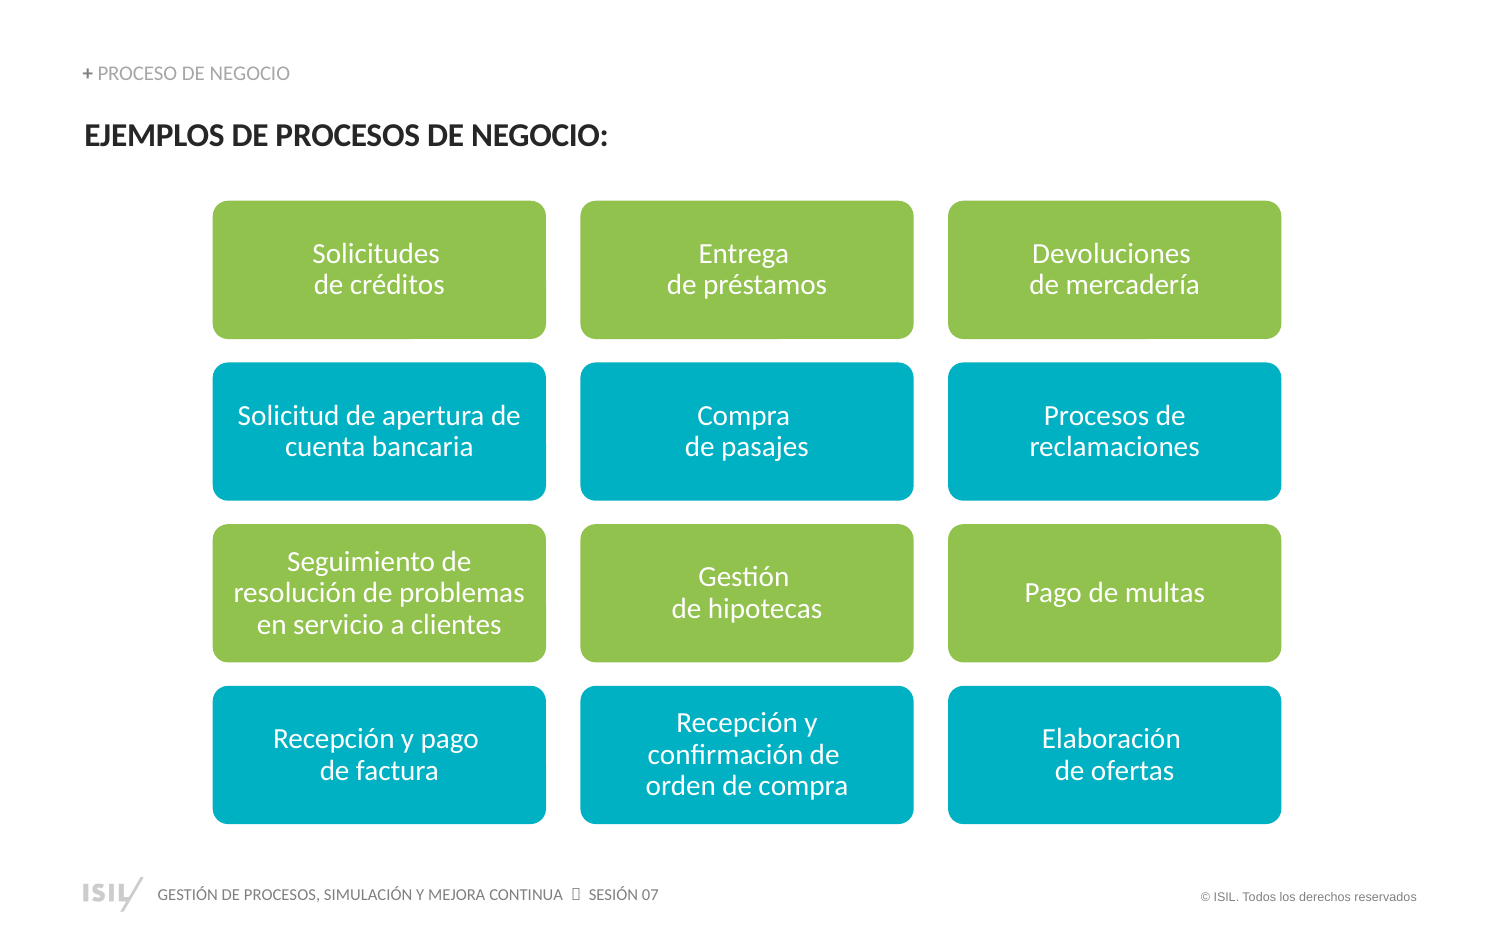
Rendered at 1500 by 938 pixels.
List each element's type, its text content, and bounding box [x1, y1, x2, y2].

text_box EJEMPLOS DE PROCESOS DE NEGOCIO: [82, 113, 1412, 154]
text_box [215, 203, 1280, 822]
text_box + PROCESO DE NEGOCIO [82, 62, 482, 85]
